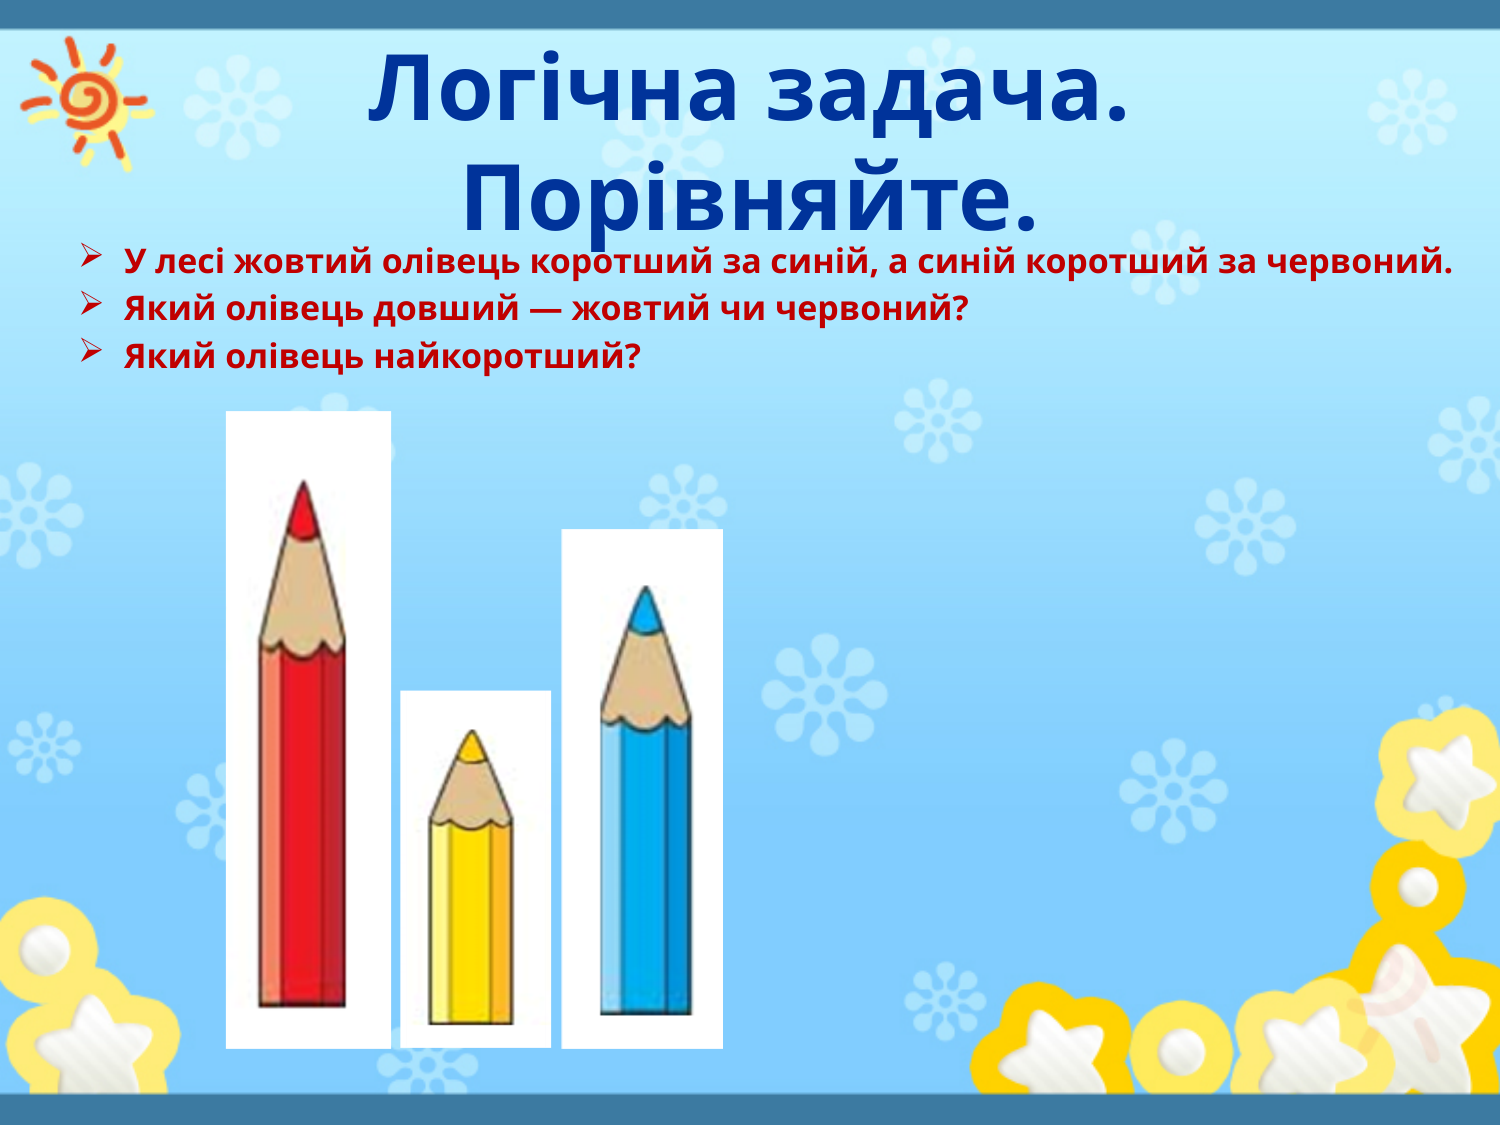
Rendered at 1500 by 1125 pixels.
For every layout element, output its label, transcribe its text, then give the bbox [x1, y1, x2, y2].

picture [0, 0, 1500, 1125]
title Логічна задача. Порівняйте. [75, 45, 1425, 231]
picture [297, 822, 622, 945]
list У лесі жовтий олівець коротший за синій, а синій коротший за червоний. Який олівець довший — жовтий чи червоний? Який олівець найкоротший? [63, 231, 1471, 419]
